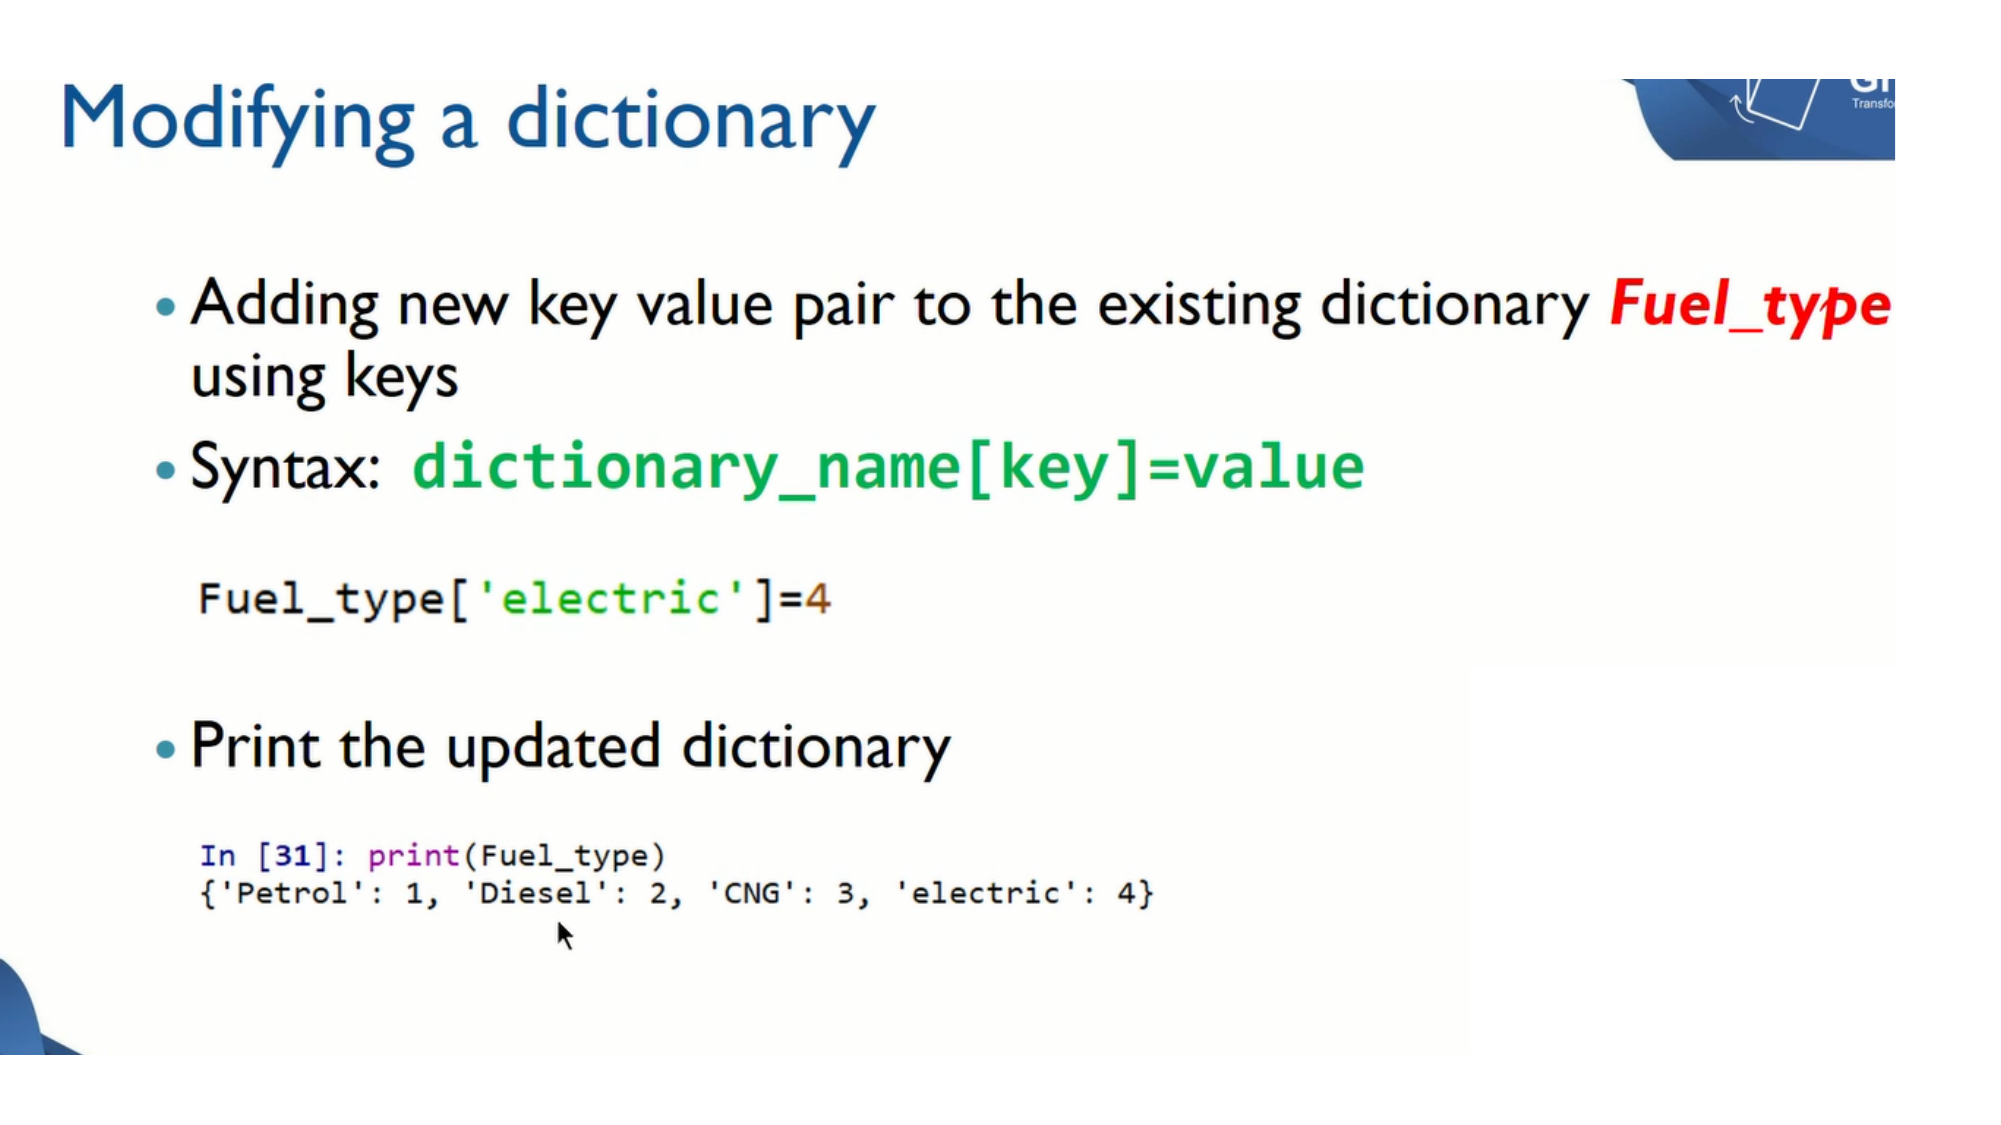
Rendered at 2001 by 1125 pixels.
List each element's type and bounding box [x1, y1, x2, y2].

picture [0, 78, 1896, 1055]
